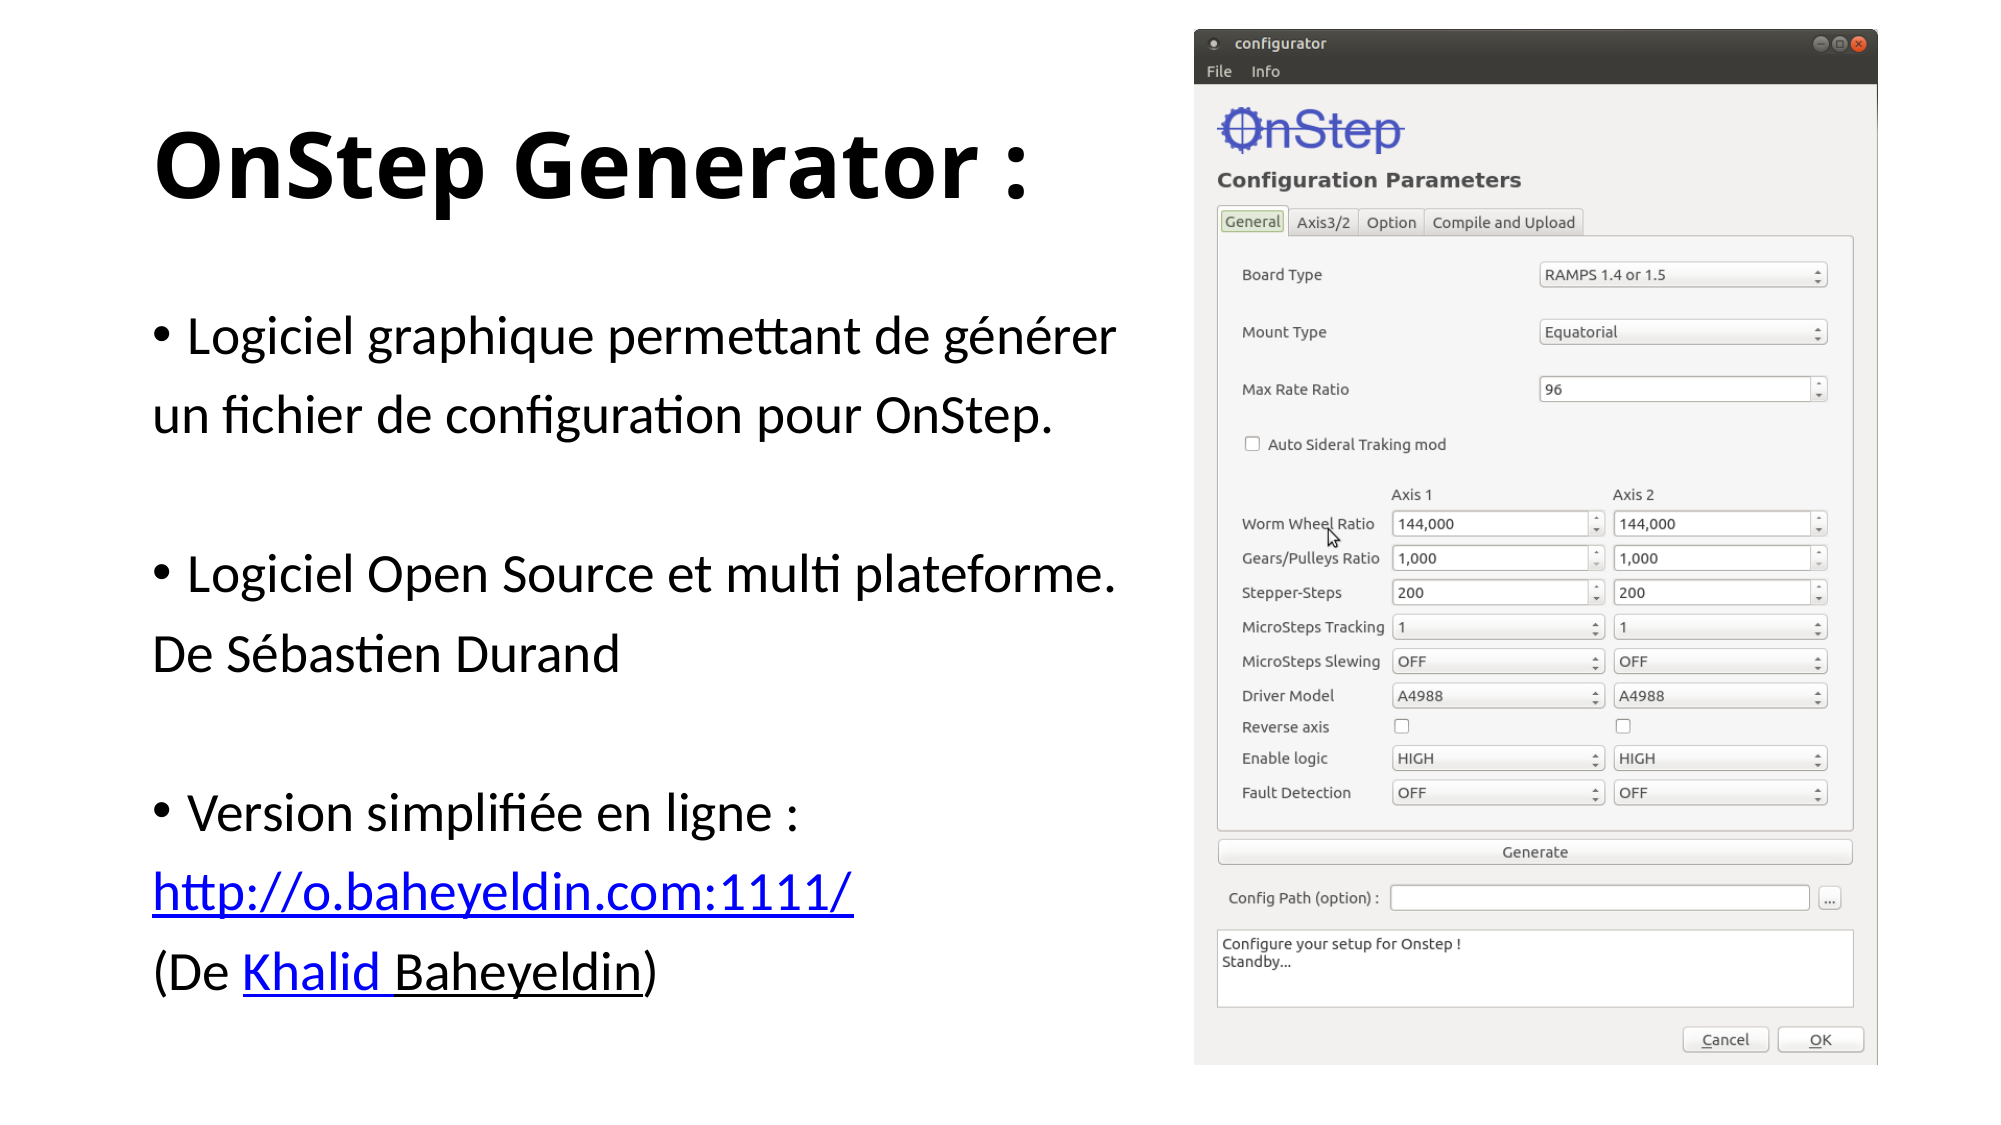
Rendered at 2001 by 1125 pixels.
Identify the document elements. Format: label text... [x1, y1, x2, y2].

text_box OnStep Generator : [137, 59, 1189, 278]
text_box Logiciel graphique permettant de générer un fichier de configuration pour OnStep. Logiciel Open Source et multi plateforme. De Sébastien Durand Version simplifiée en ligne : http://o.baheyeldin.com:1111/ (De Khalid Baheyeldin) [137, 299, 1189, 1014]
picture [1194, 29, 1878, 1066]
